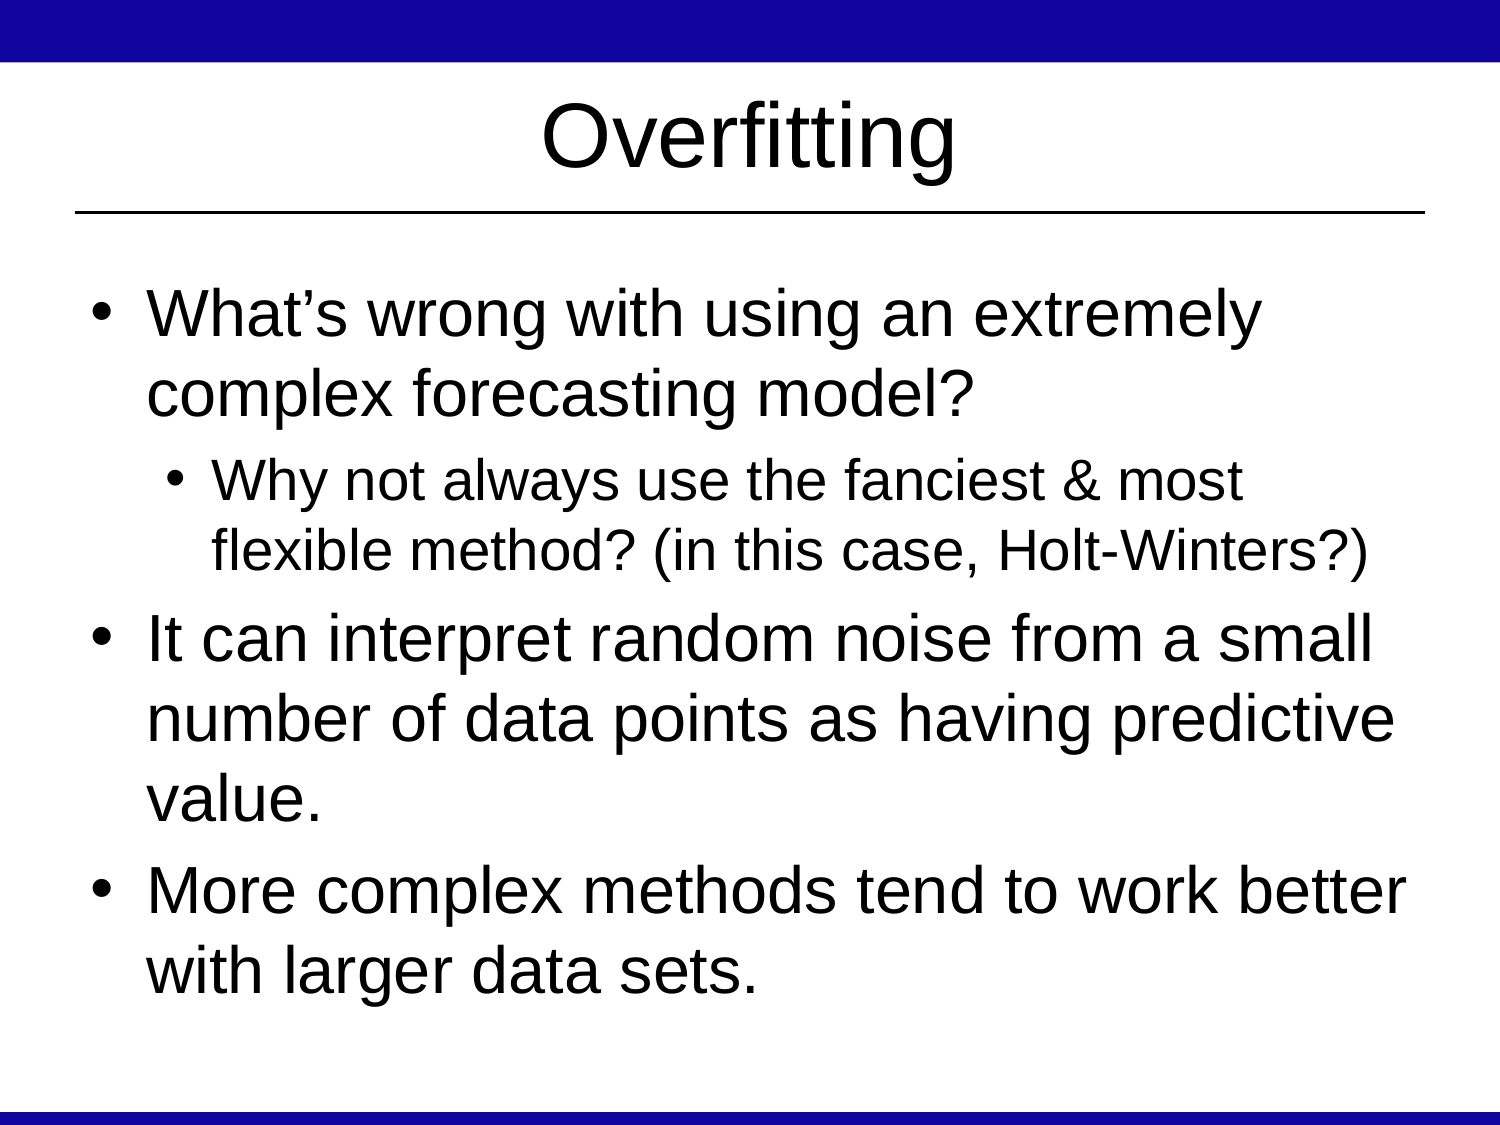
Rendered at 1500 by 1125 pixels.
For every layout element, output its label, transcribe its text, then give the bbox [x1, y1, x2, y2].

list What’s wrong with using an extremely complex forecasting model? Why not always use the fanciest & most flexible method? (in this case, Holt-Winters?) It can interpret random noise from a small number of data points as having predictive value. More complex methods tend to work better with larger data sets. [75, 262, 1425, 1005]
title Overfitting [75, 37, 1425, 225]
